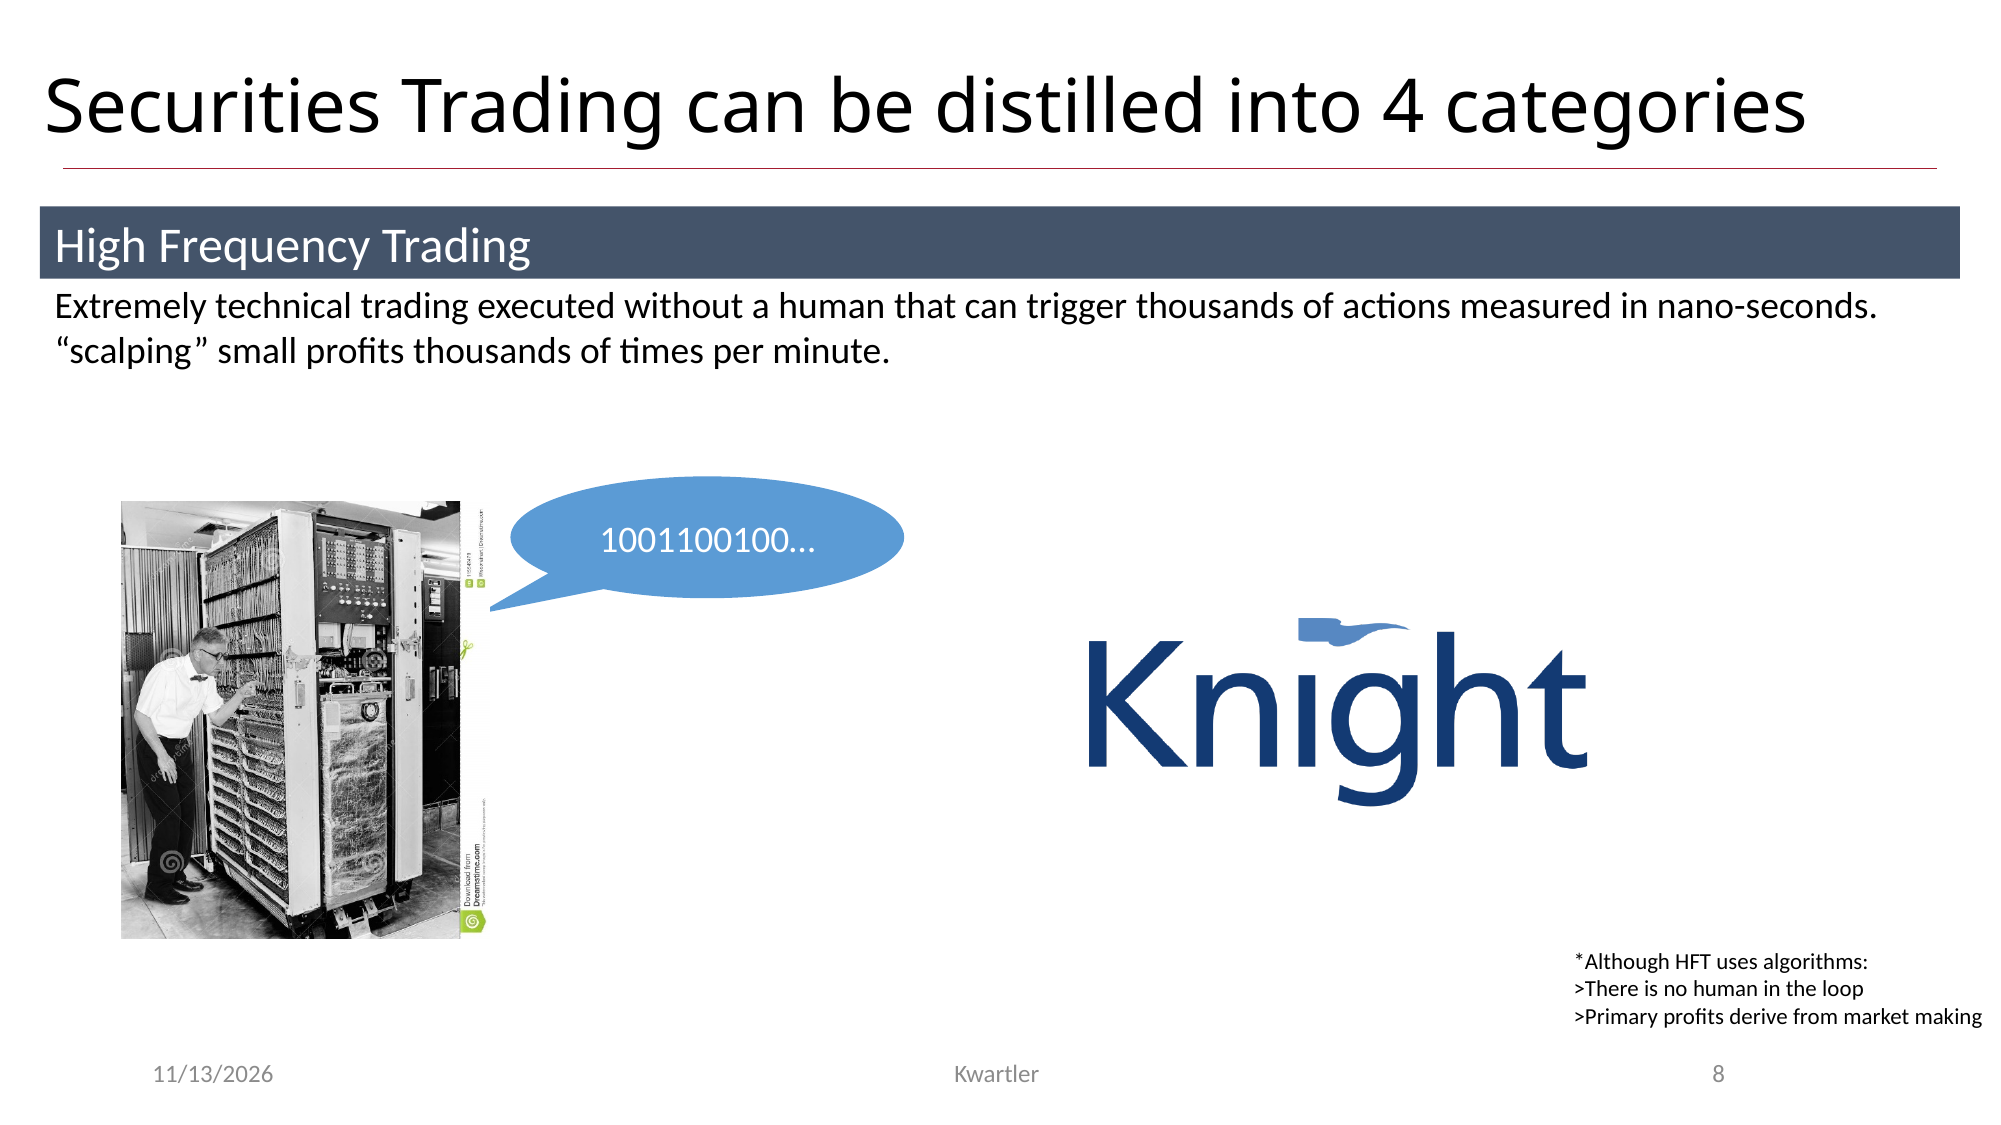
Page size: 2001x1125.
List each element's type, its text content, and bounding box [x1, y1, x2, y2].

picture [1087, 616, 1588, 807]
text_box *Although HFT uses algorithms: >There is no human in the loop >Primary profits derive from market making [1558, 938, 1998, 1037]
title Securities Trading can be distilled into 4 categories [29, 59, 1891, 157]
text_box High Frequency Trading [39, 205, 1961, 280]
text_box Extremely technical trading executed without a human that can trigger thousands of actions measured in nano-seconds. “scalping” small profits thousands of times per minute. [39, 280, 1960, 379]
footer Kwartler [662, 1042, 1338, 1103]
picture [121, 501, 490, 939]
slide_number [137, 1042, 588, 1103]
text_box 1001100100… [490, 475, 906, 613]
text_box 8 [1412, 1042, 1741, 1103]
